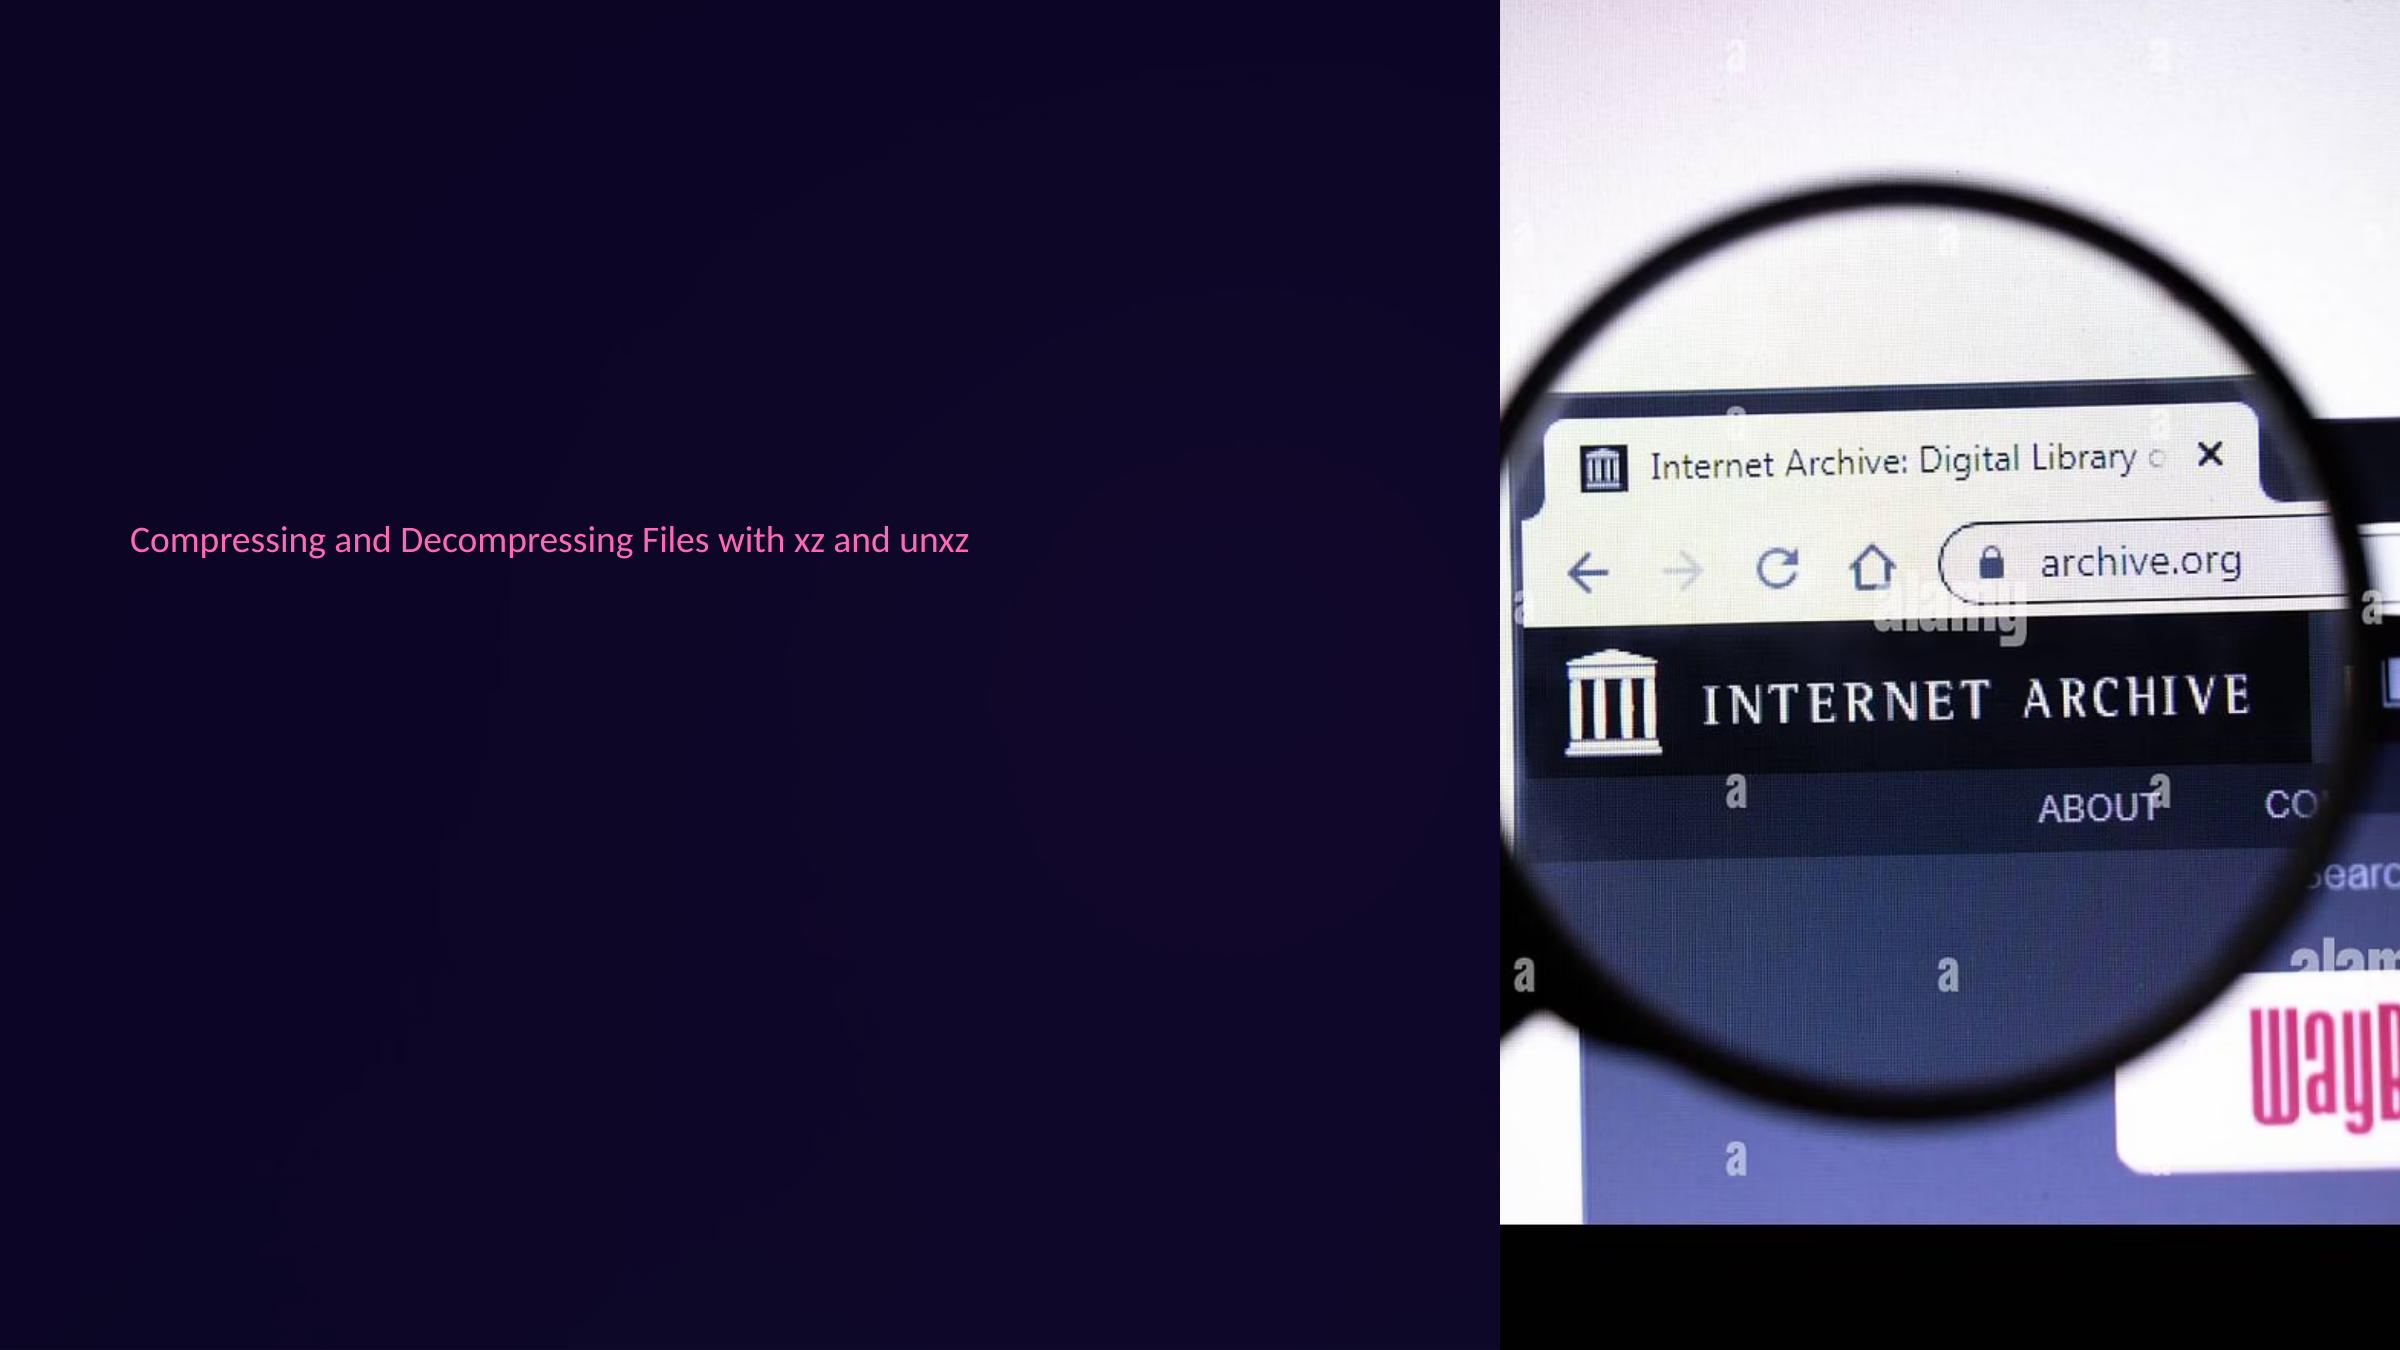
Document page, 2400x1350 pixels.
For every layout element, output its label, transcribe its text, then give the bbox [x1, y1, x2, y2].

text_box Compressing and Decompressing Files with xz and unxz [130, 514, 1370, 836]
picture [1499, 0, 2400, 1350]
